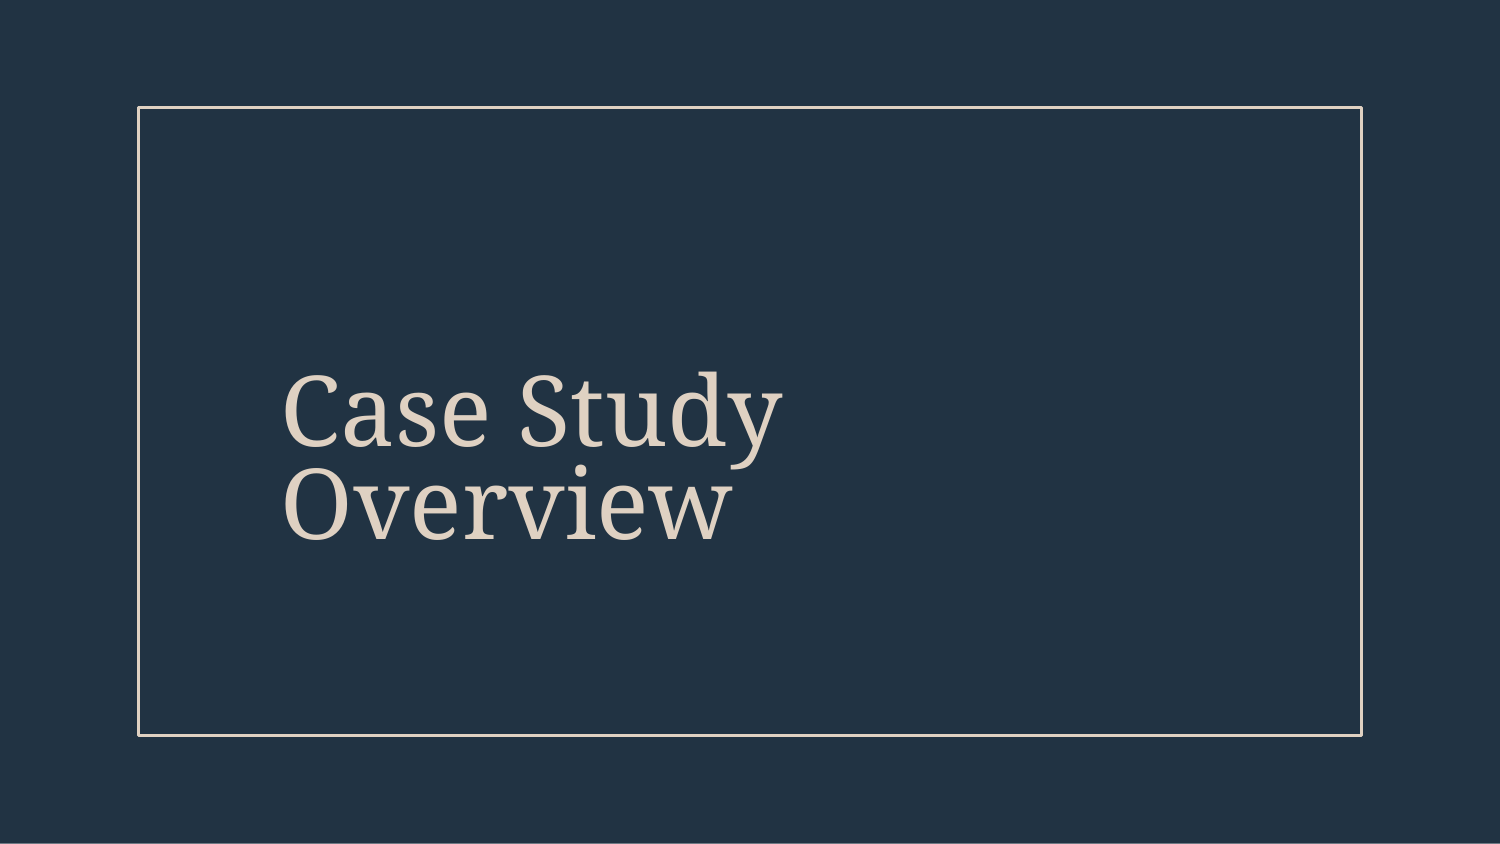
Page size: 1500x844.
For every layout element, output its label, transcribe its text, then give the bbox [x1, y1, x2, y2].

title Case Study Overview [278, 346, 1222, 558]
